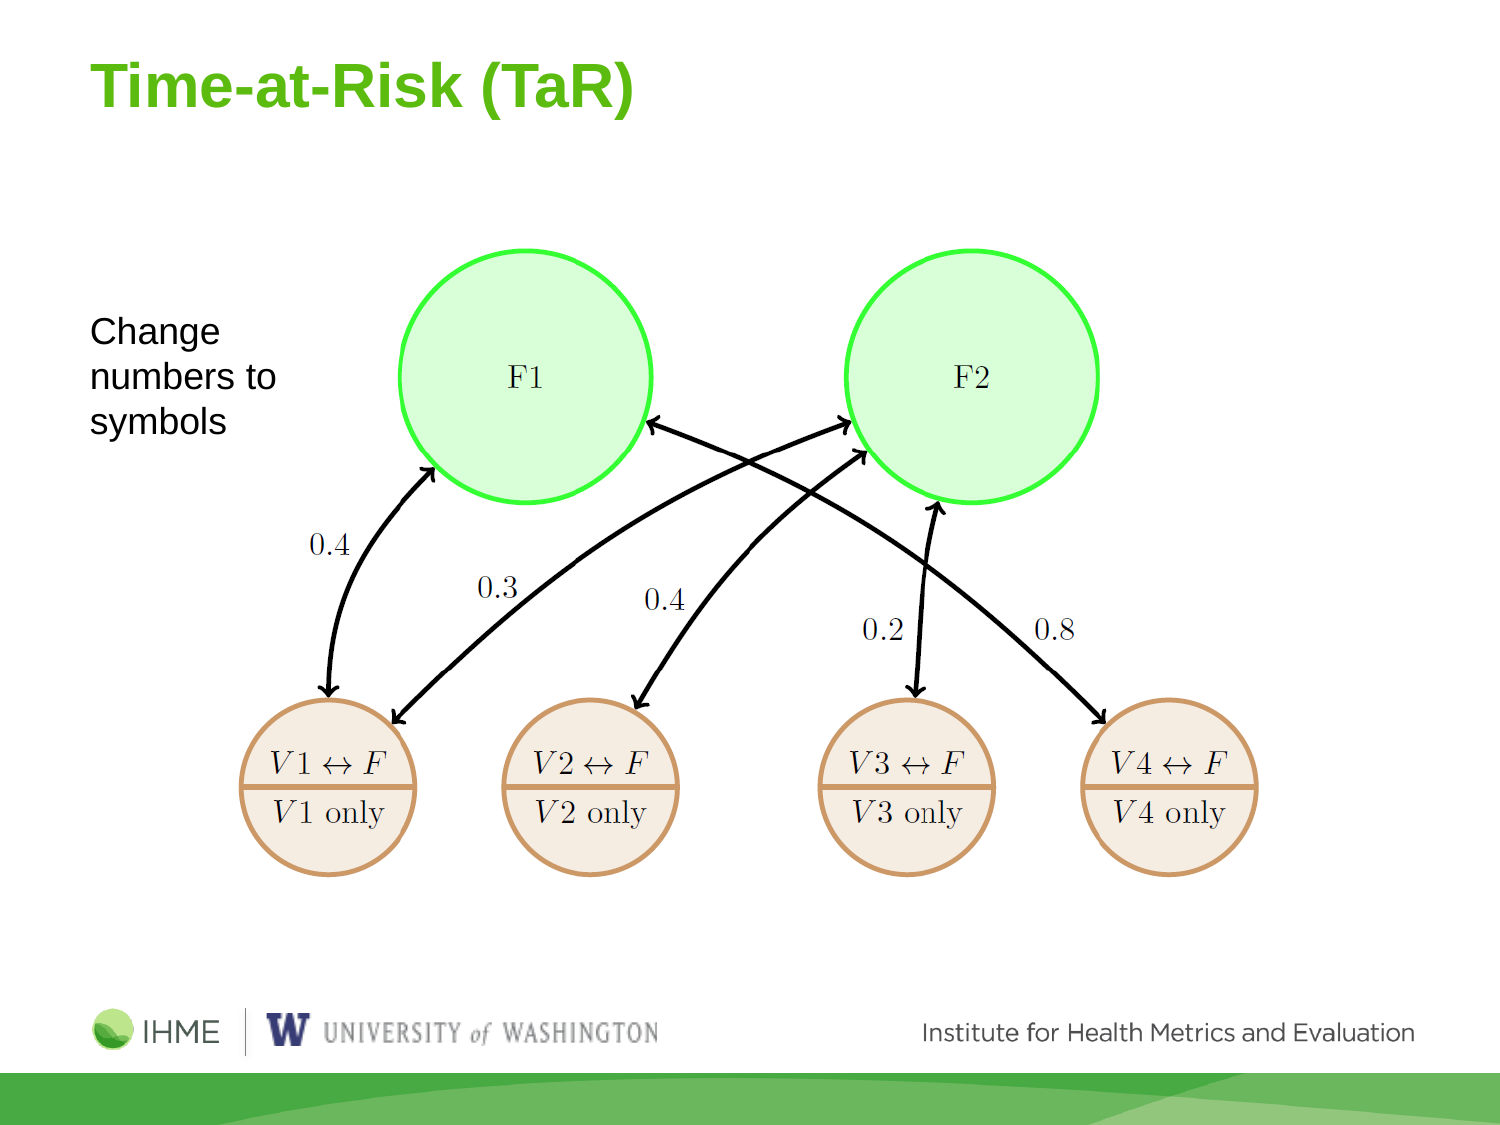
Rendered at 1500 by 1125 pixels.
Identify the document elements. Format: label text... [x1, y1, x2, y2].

picture [915, 1015, 1420, 1047]
text_box Change numbers to symbols [74, 299, 220, 450]
picture [92, 1008, 219, 1050]
title Time-at-Risk (TaR) [75, 37, 1419, 128]
picture [0, 1073, 1500, 1125]
picture [225, 235, 1275, 890]
